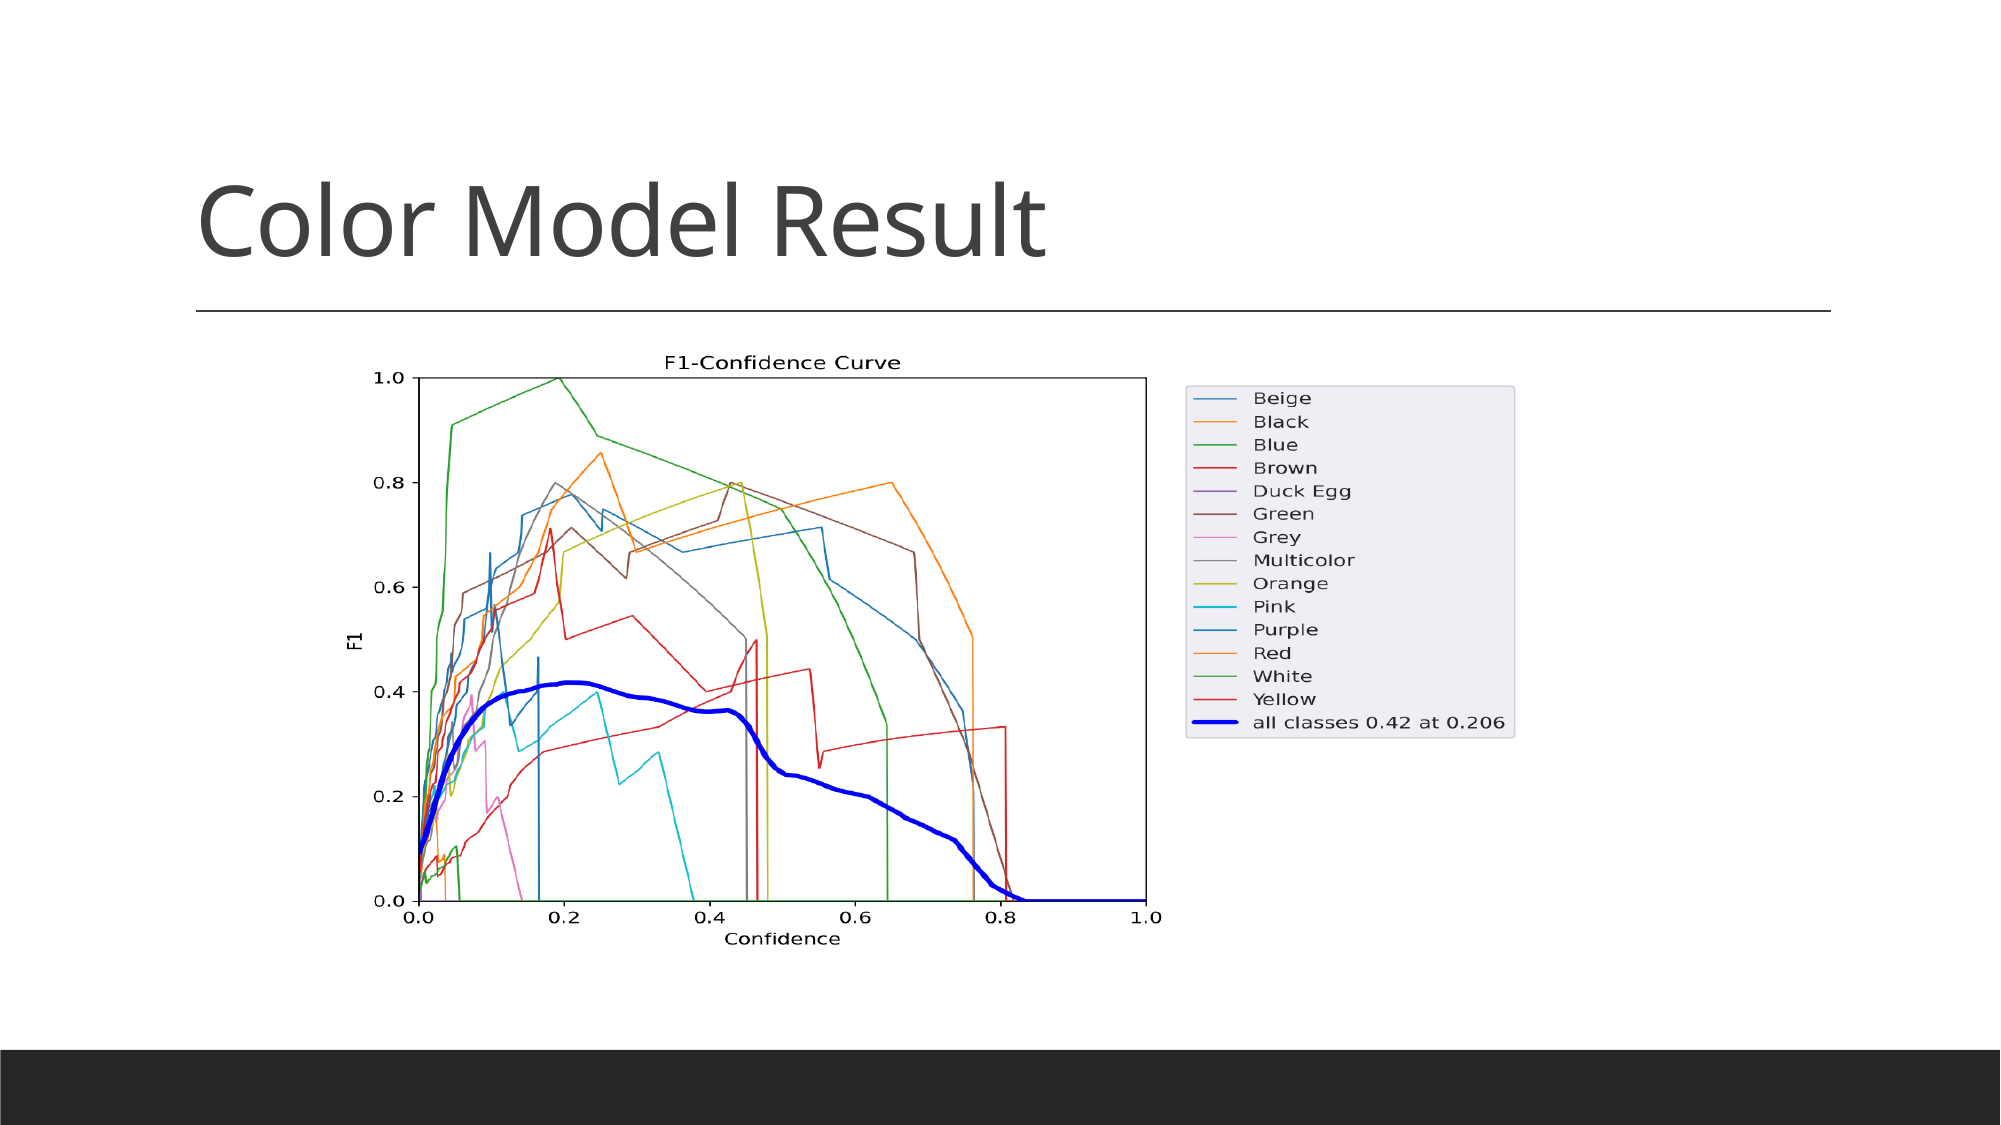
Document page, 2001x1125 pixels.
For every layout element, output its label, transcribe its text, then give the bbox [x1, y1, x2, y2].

title Color Model Result [180, 47, 1830, 285]
picture [319, 335, 1547, 967]
